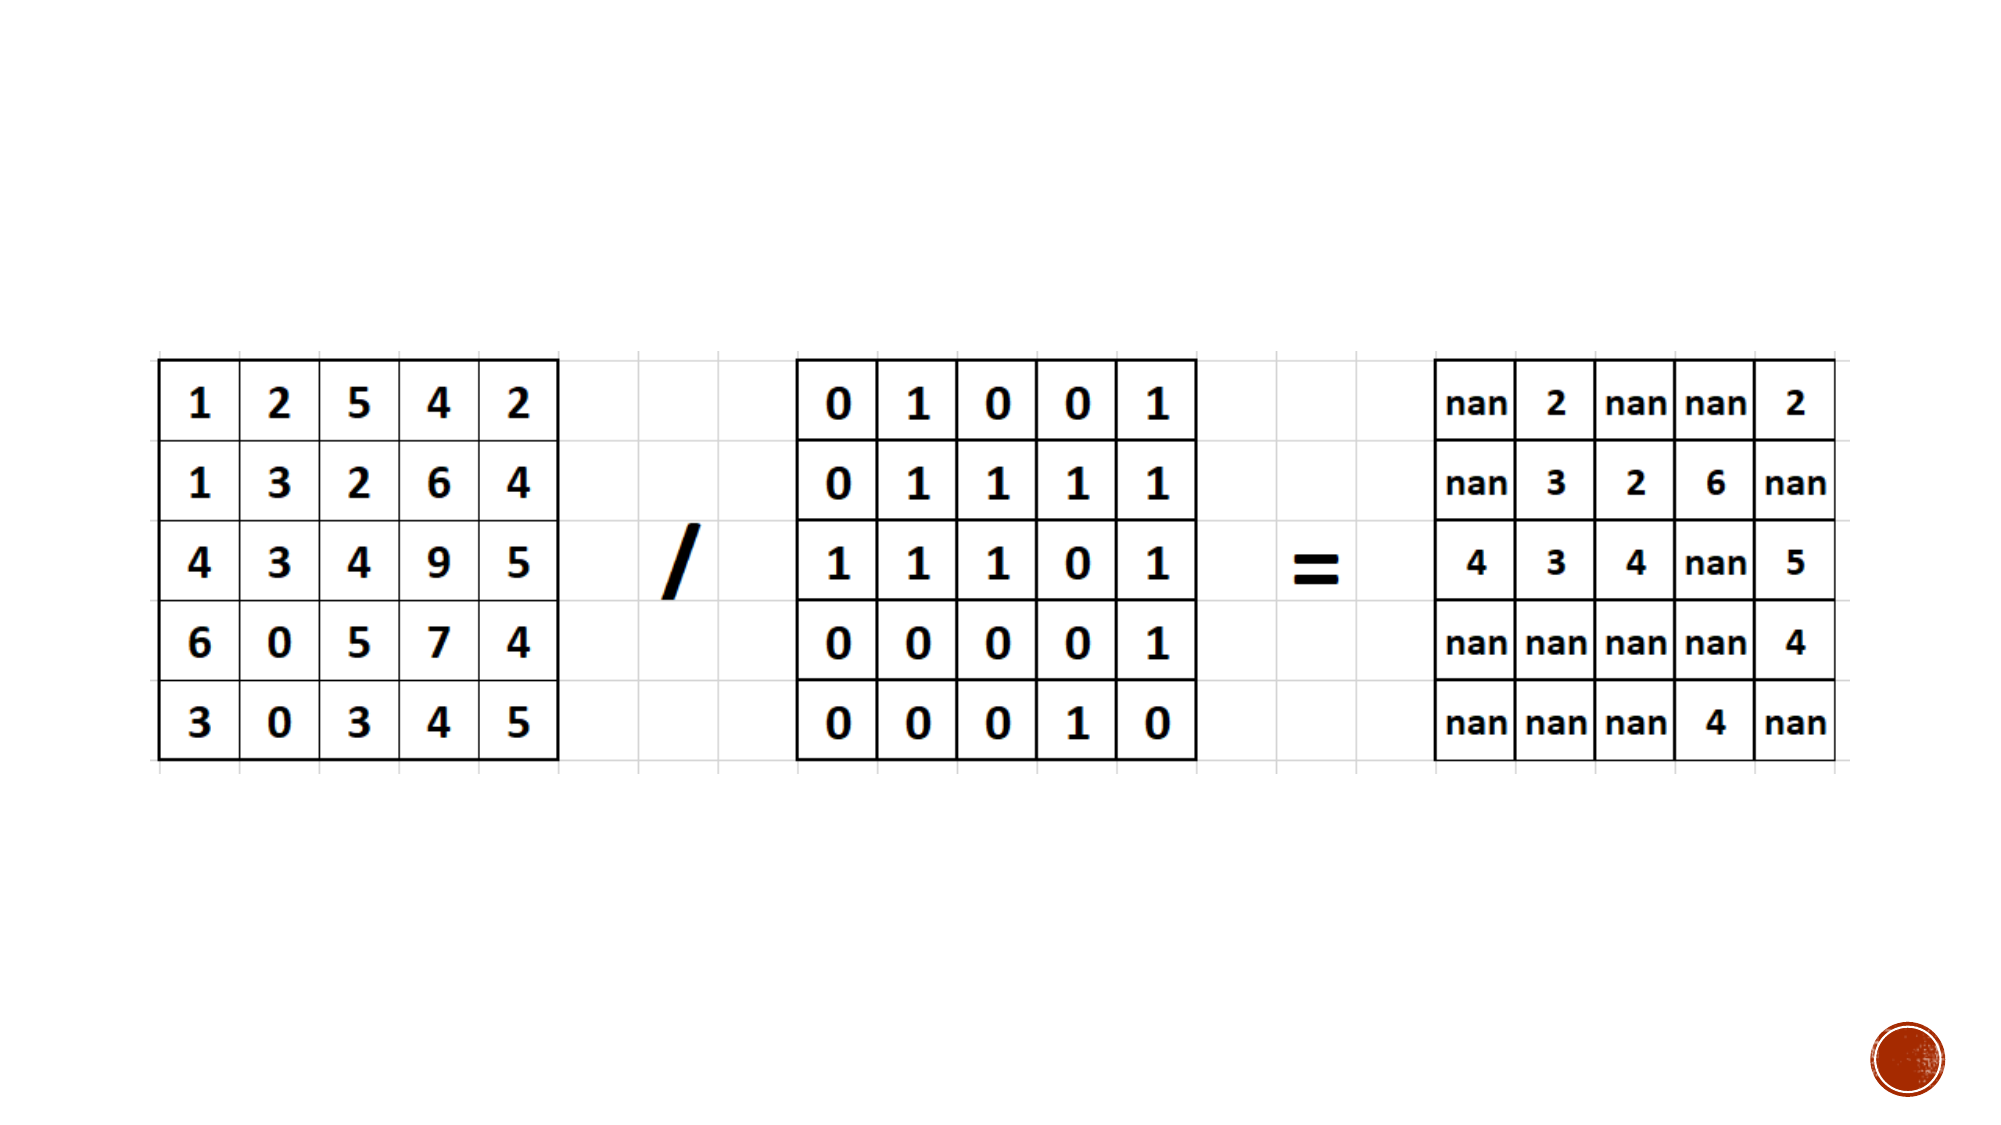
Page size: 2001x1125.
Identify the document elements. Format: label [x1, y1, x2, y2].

picture [151, 351, 1849, 773]
